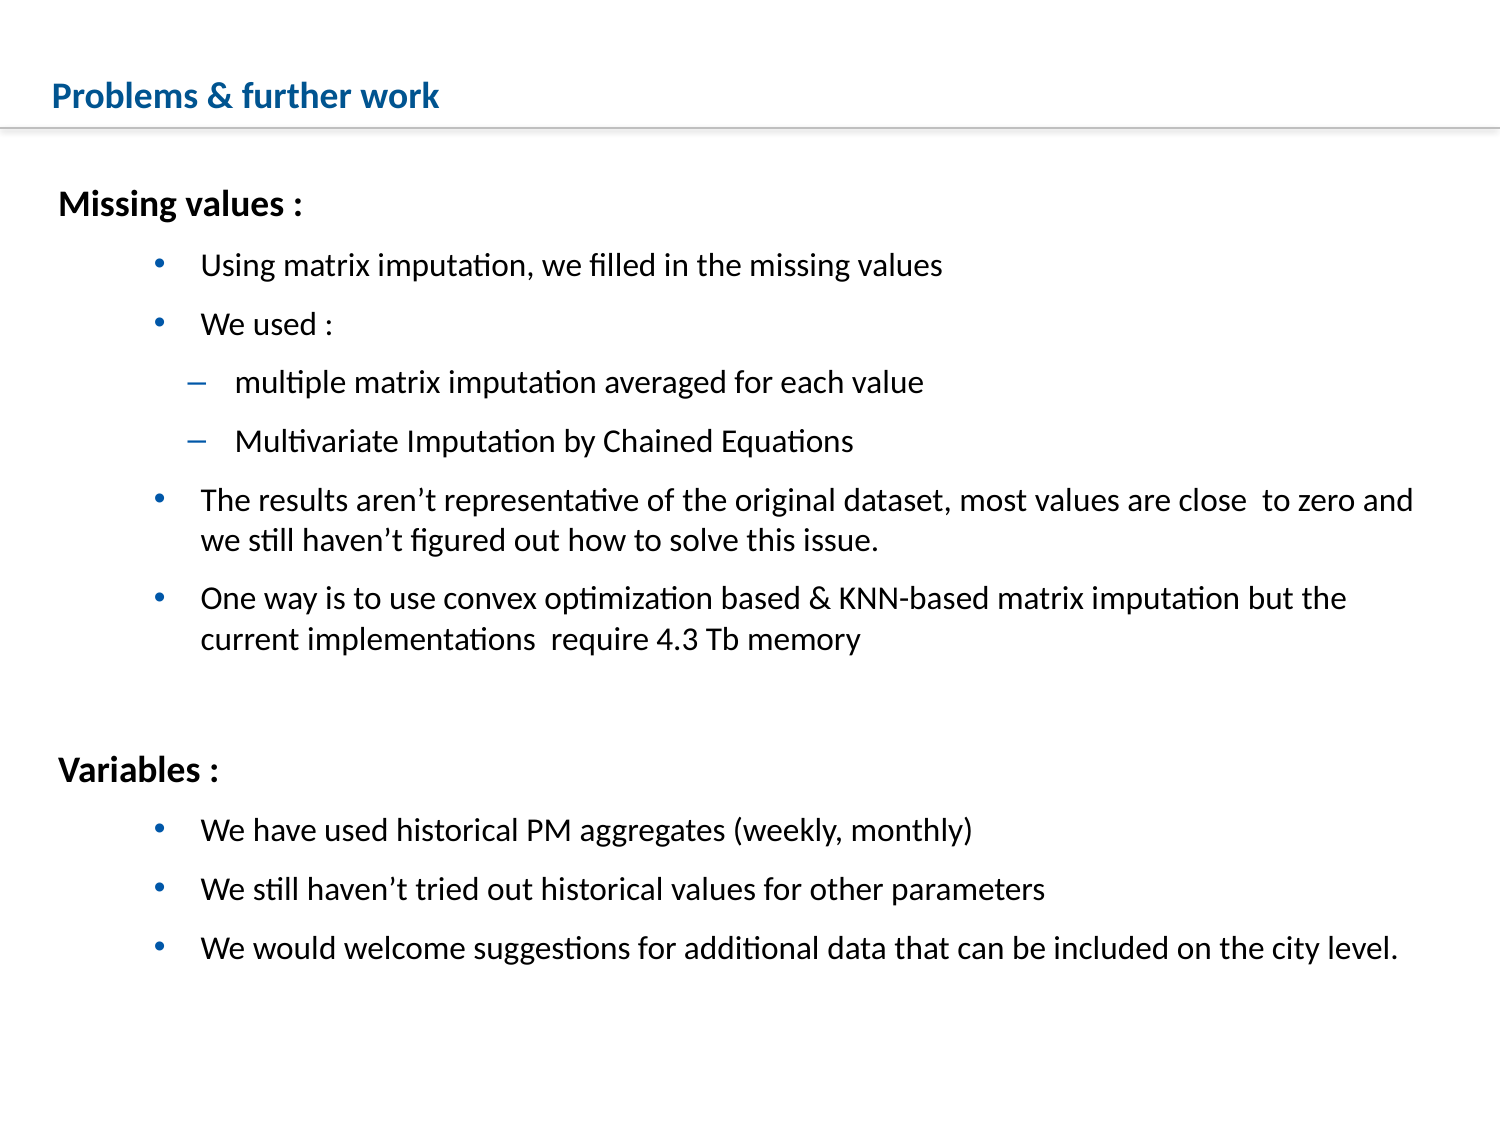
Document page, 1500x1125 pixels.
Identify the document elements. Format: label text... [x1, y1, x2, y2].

title Problems & further work [51, 35, 1447, 129]
list Missing values : Using matrix imputation, we filled in the missing values We used : multiple matrix imputation averaged for each value Multivariate Imputation by Chained Equations The results aren’t representative of the original dataset, most values are close to zero and we still haven’t figured out how to solve this issue. One way is to use convex optimization based & KNN-based matrix imputation but the current implementations require 4.3 Tb memory Variables : We have used historical PM aggregates (weekly, monthly) We still haven’t tried out historical values for other parameters We would welcome suggestions for additional data that can be included on the city level. [52, 179, 1447, 1099]
